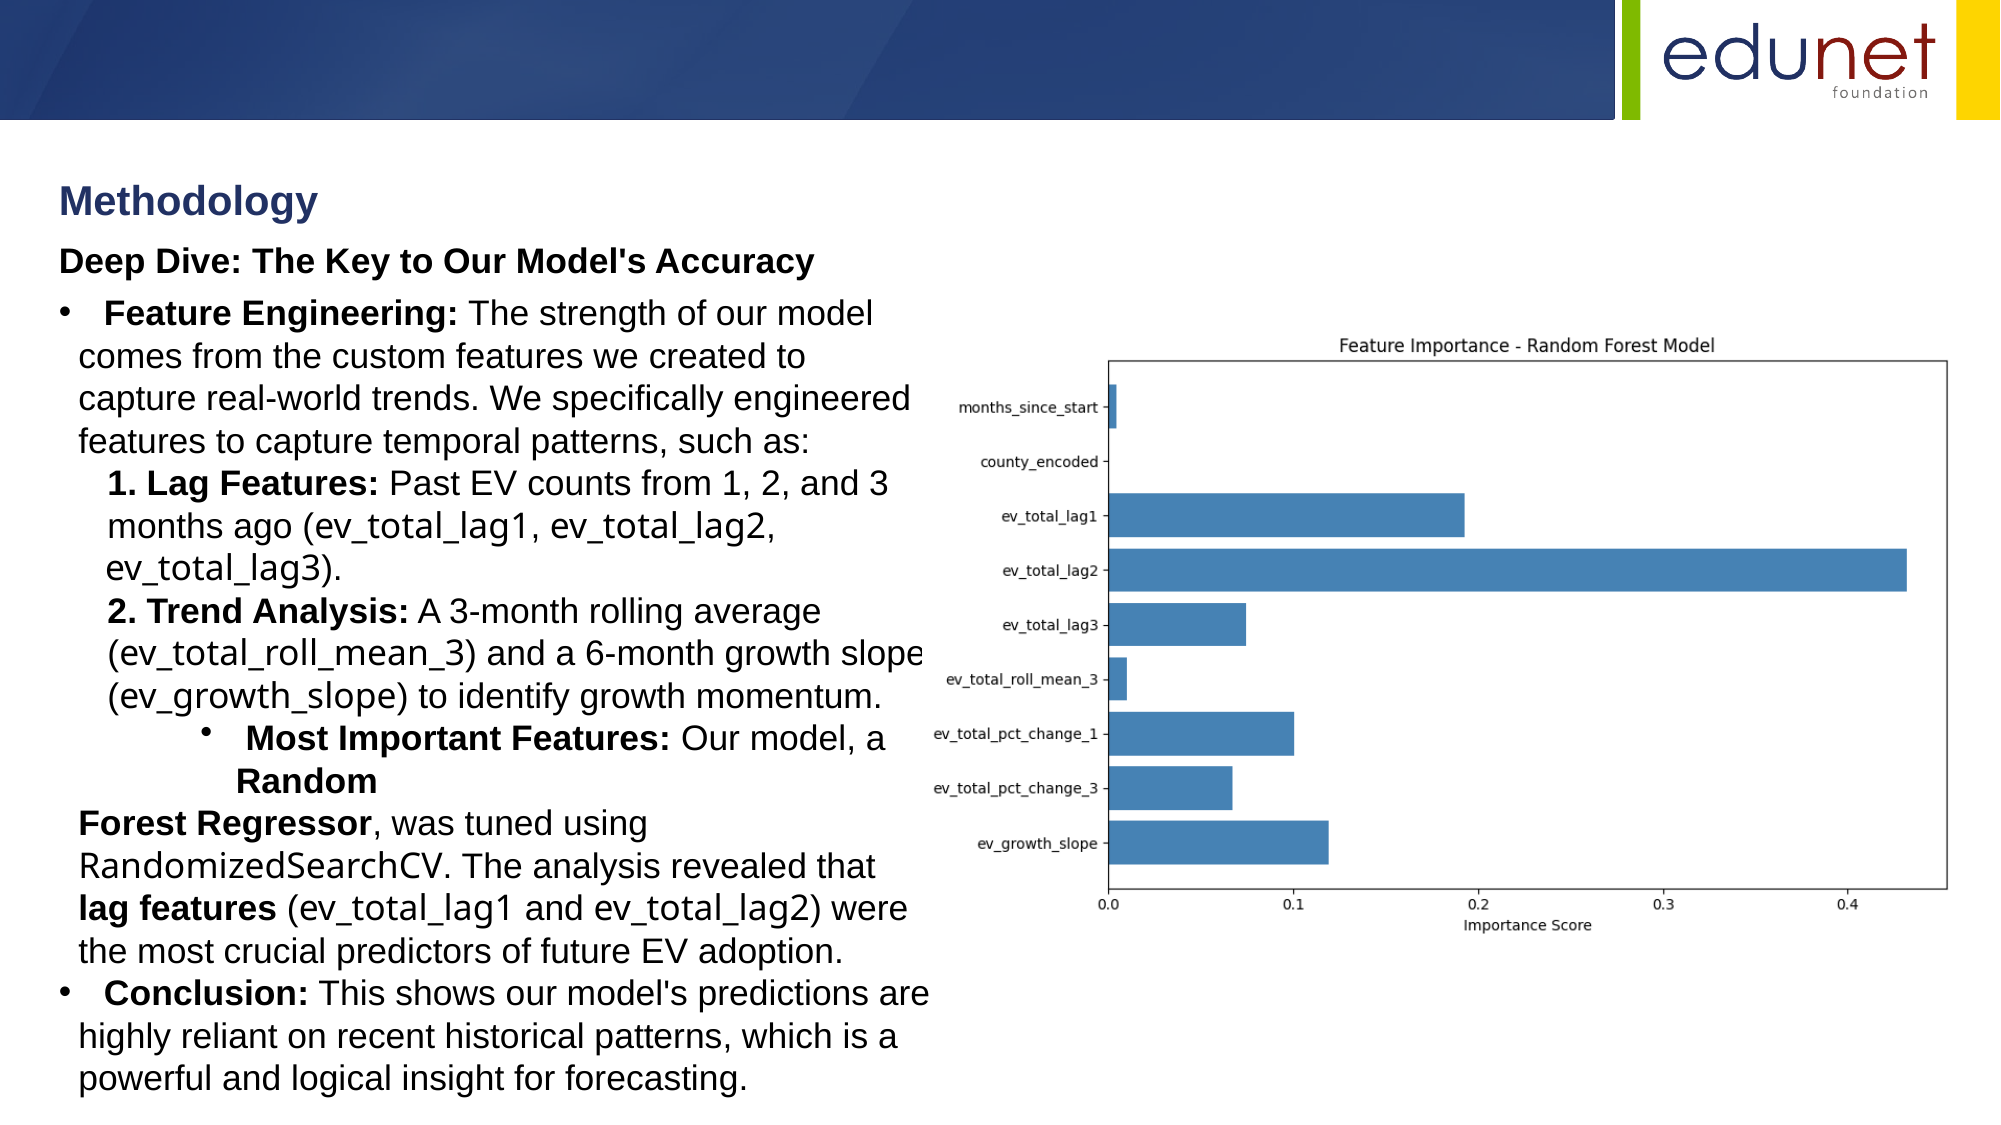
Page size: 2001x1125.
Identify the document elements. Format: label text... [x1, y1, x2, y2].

text_box Methodology [43, 166, 1045, 232]
picture [1652, 12, 1948, 108]
text_box Deep Dive: The Key to Our Model's Accuracy Feature Engineering: The strength of our model comes from the custom features we created to capture real-world trends. We specifically engineered features to capture temporal patterns, such as: 1. Lag Features: Past EV counts from 1, 2, and 3 months ago (ev_total_lag1, ev_total_lag2, ev_total_lag3). 2. Trend Analysis: A 3-month rolling average (ev_total_roll_mean_3) and a 6-month growth slope (ev_growth_slope) to identify growth momentum. Most Important Features: Our model, a Random Forest Regressor, was tuned using RandomizedSearchCV. The analysis revealed that lag features (ev_total_lag1 and ev_total_lag2) were the most crucial predictors of future EV adoption. Conclusion: This shows our model's predictions are highly reliant on recent historical patterns, which is a powerful and logical insight for forecasting. [43, 248, 948, 1106]
picture [921, 326, 1957, 945]
